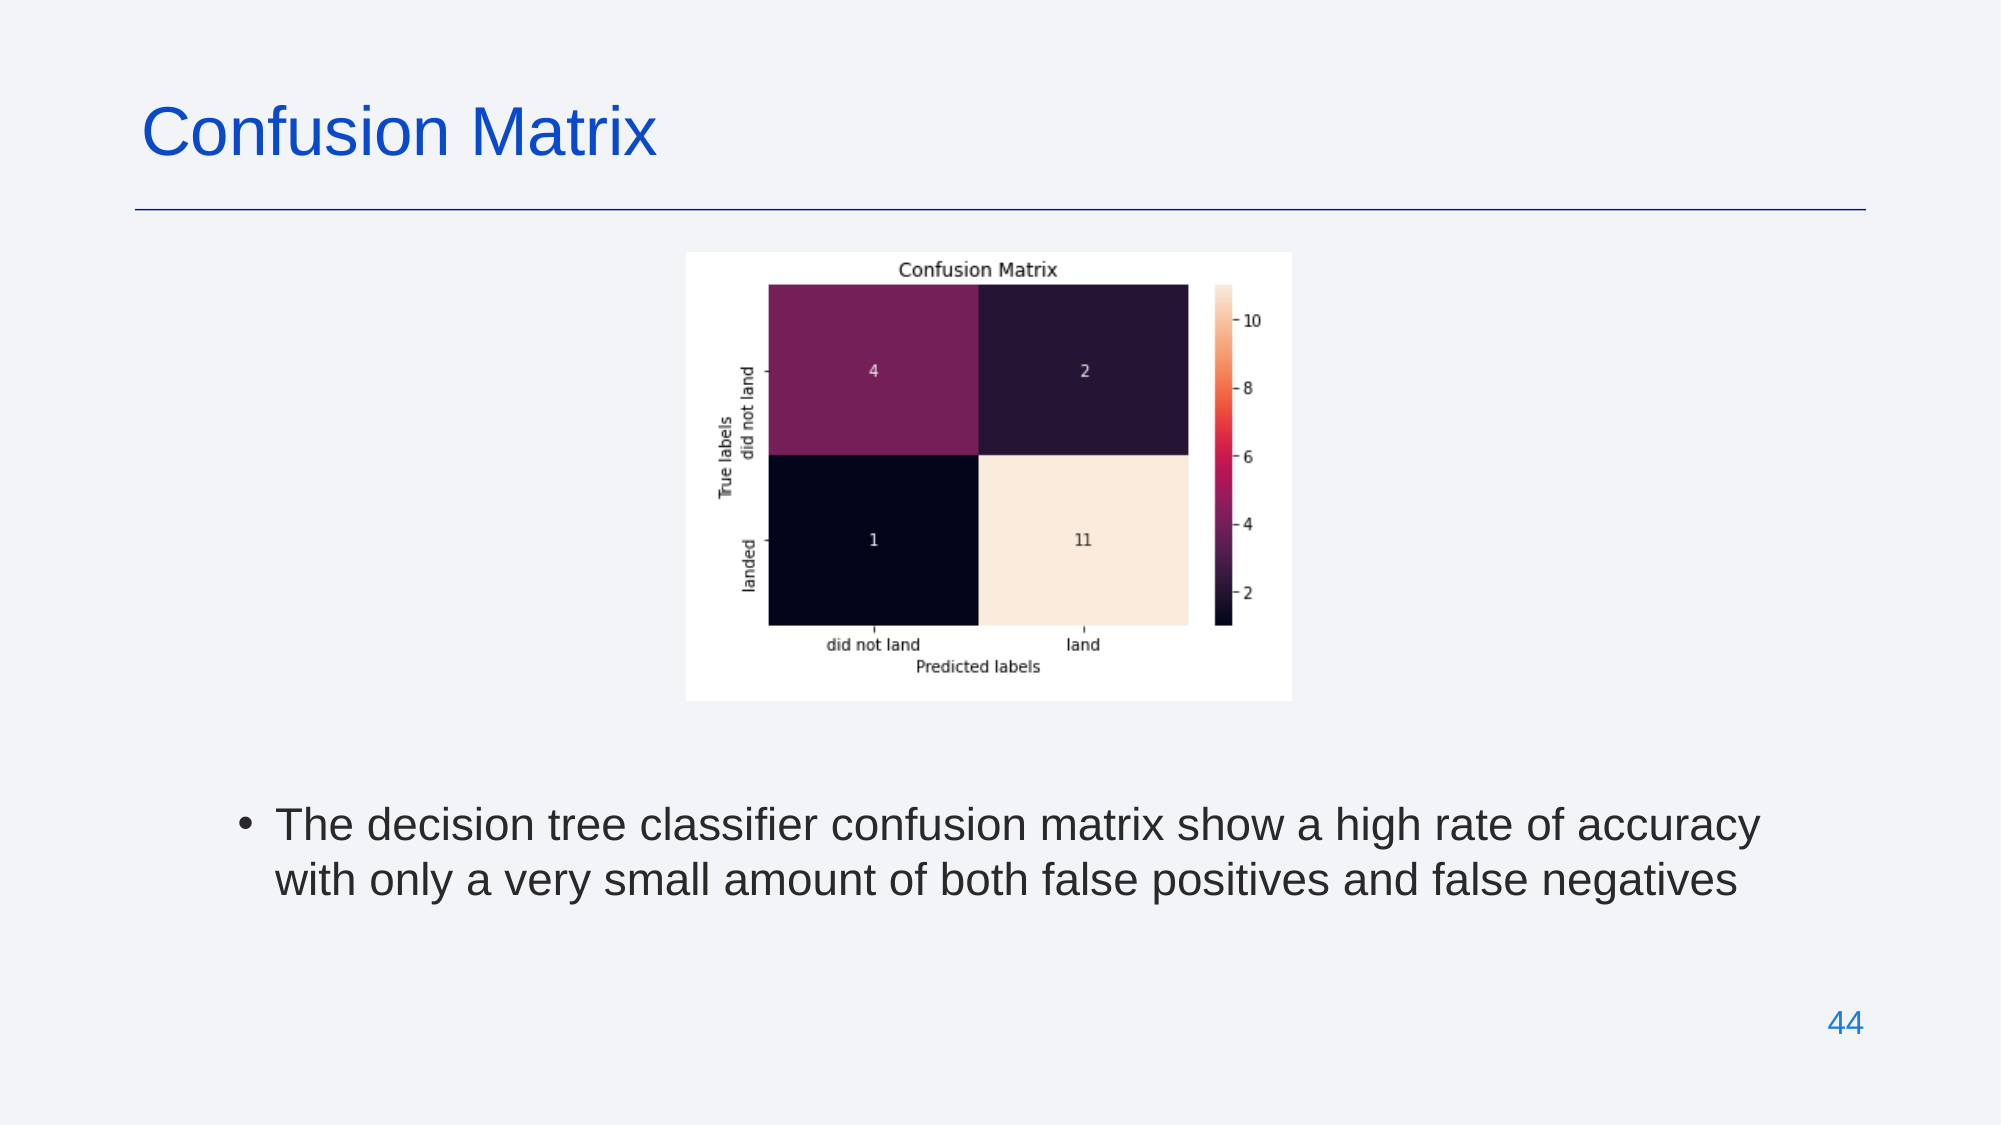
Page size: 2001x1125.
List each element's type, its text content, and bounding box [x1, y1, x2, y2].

list The decision tree classifier confusion matrix show a high rate of accuracy with only a very small amount of both false positives and false negatives [222, 787, 1778, 1055]
text_box Confusion Matrix [126, 88, 1852, 179]
slide_number ‹#› [1778, 988, 1880, 1055]
picture [0, 0, 2001, 1125]
